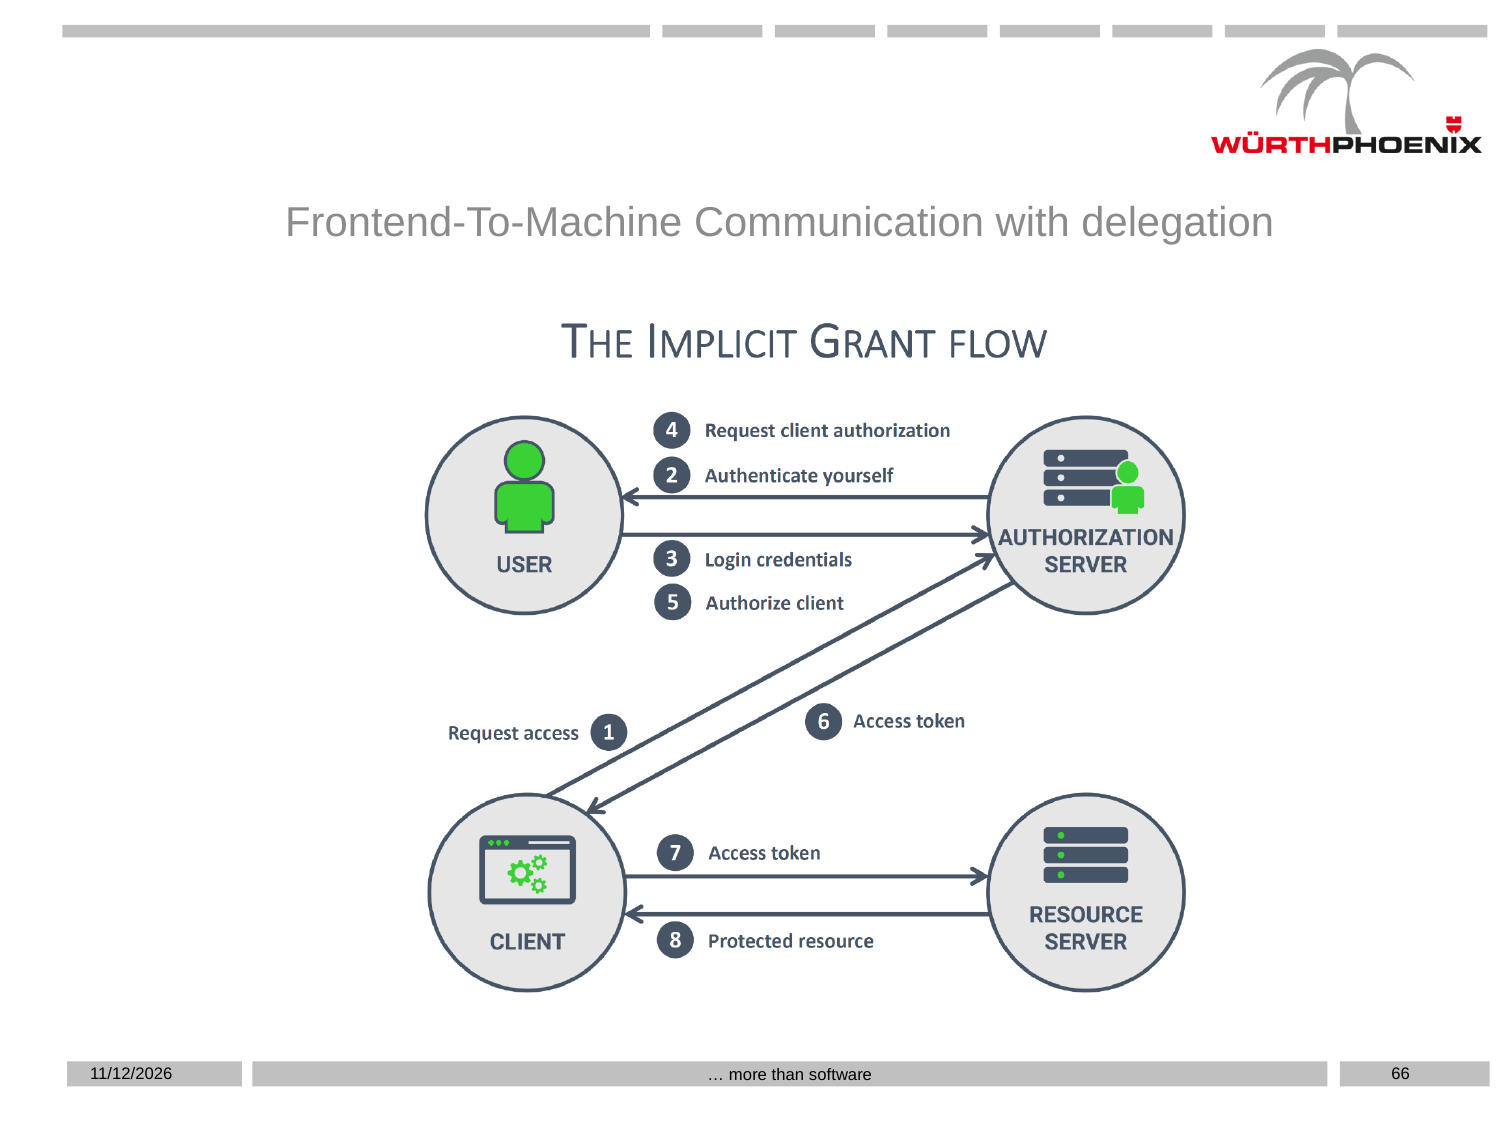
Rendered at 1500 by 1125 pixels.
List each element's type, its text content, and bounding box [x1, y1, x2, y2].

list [403, 312, 1203, 999]
picture [1211, 49, 1482, 153]
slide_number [75, 1042, 425, 1103]
slide_number 66 [1074, 1042, 1425, 1103]
text_box Frontend-To-Machine Communication with delegation [199, 187, 1360, 257]
